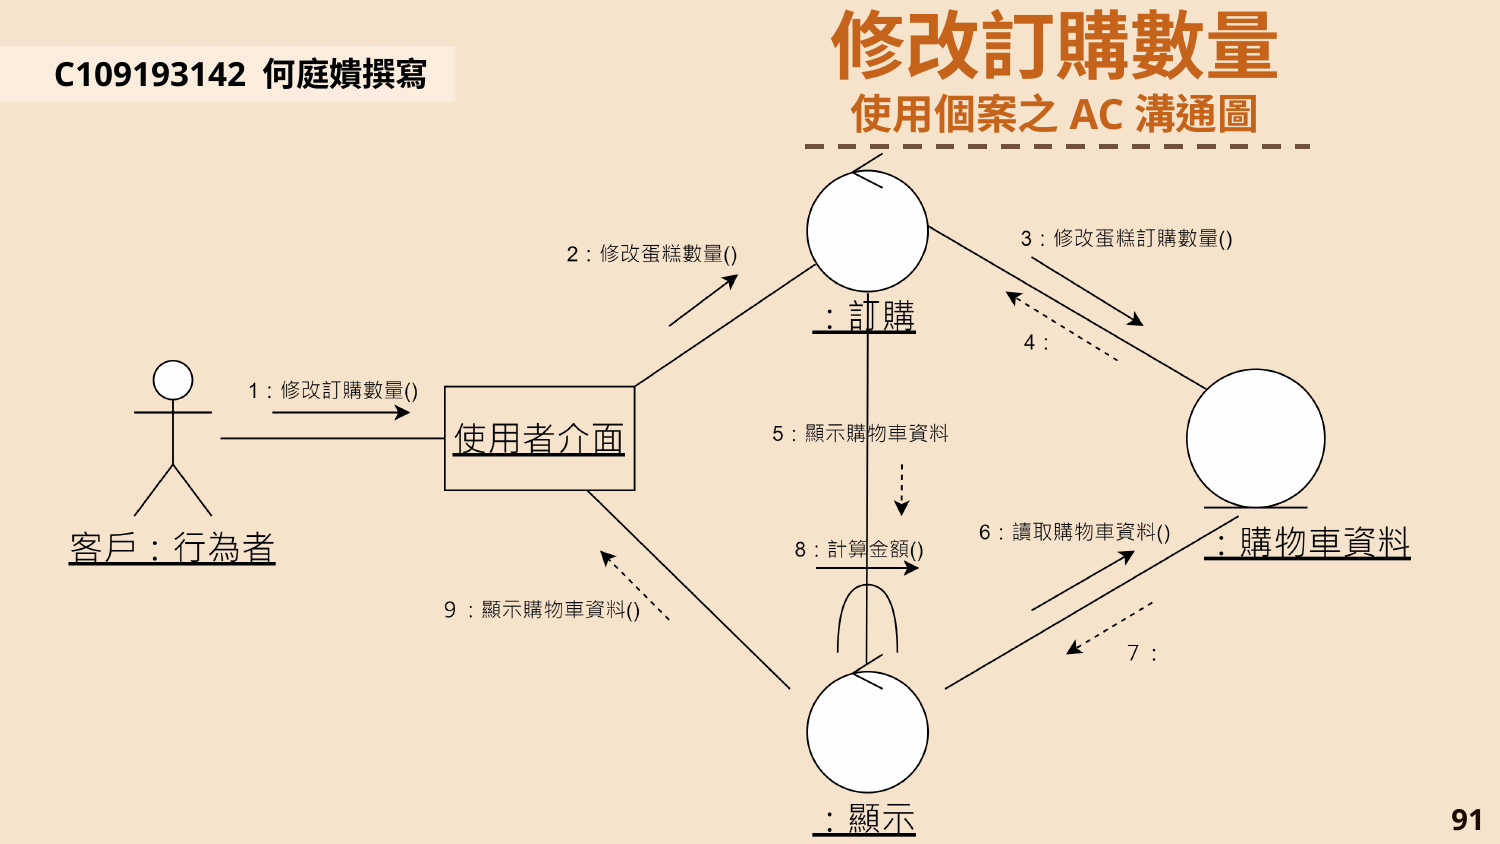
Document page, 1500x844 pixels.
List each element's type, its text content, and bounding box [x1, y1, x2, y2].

picture [51, 135, 1449, 844]
slide_number 91 [1454, 798, 1500, 844]
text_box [0, 45, 456, 102]
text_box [611, 0, 1499, 147]
